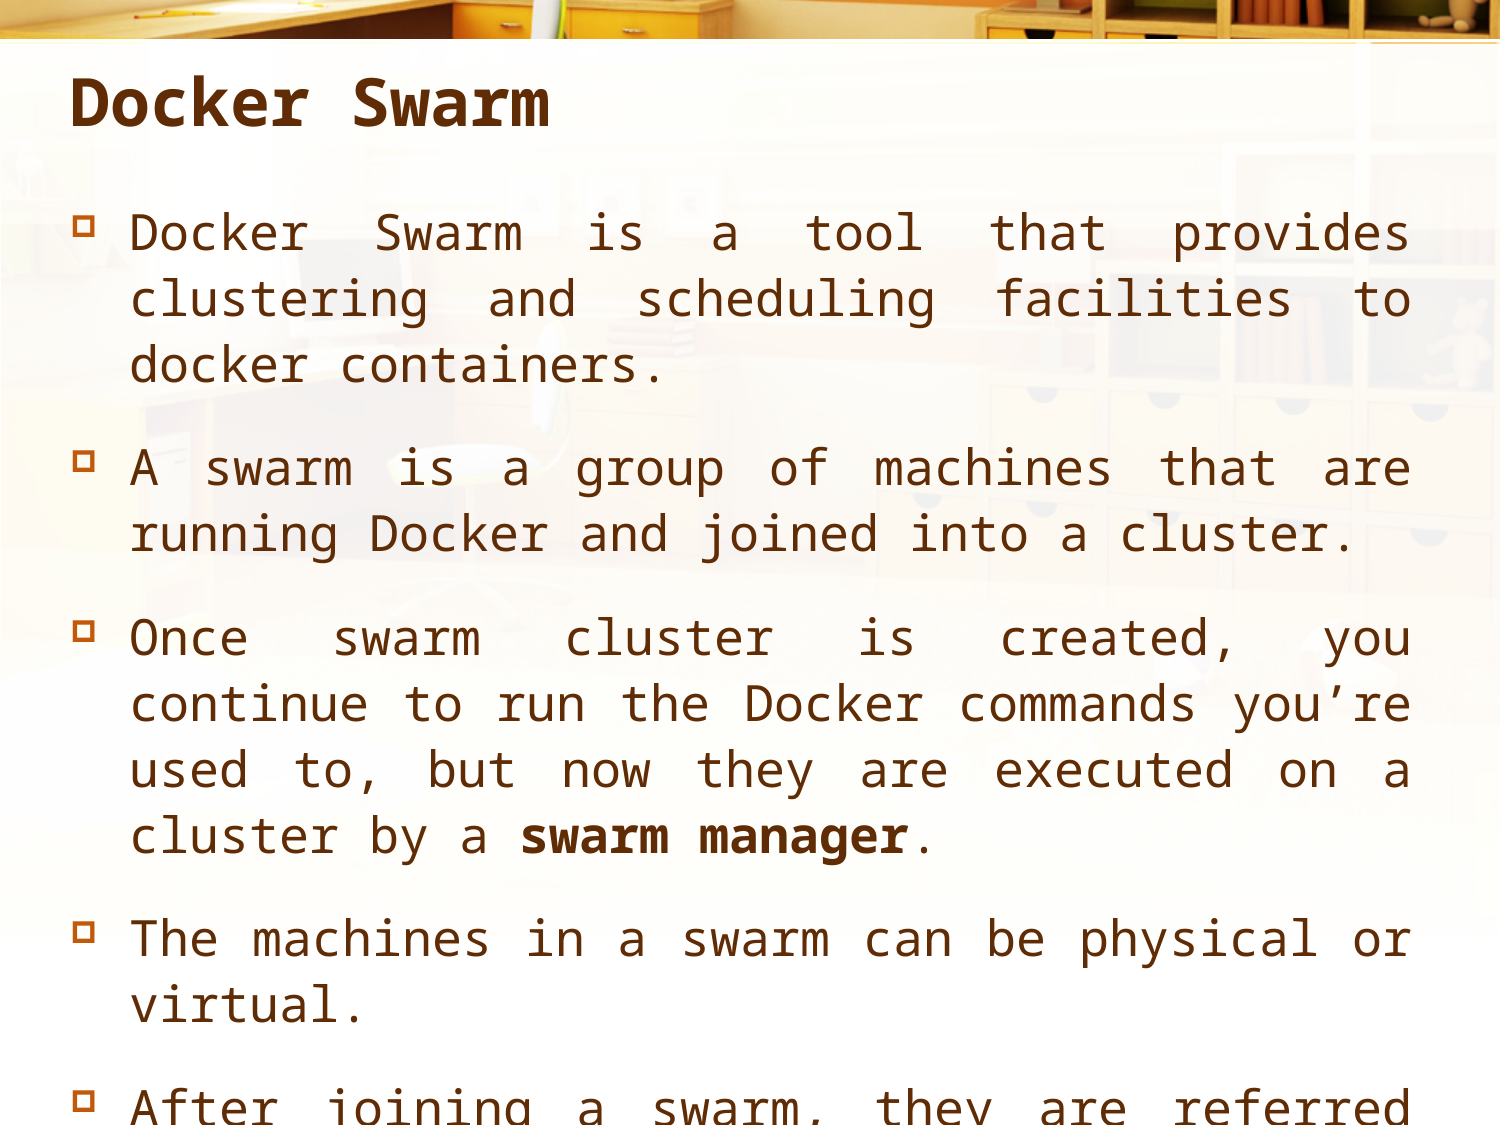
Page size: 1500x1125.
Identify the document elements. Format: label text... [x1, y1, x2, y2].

list Docker Swarm is a tool that provides clustering and scheduling facilities to docker containers. A swarm is a group of machines that are running Docker and joined into a cluster. Once swarm cluster is created, you continue to run the Docker commands you’re used to, but now they are executed on a cluster by a swarm manager. The machines in a swarm can be physical or virtual. After joining a swarm, they are referred to as nodes. [55, 186, 1428, 1040]
title Docker Swarm [55, 42, 1430, 149]
picture [0, 0, 1500, 39]
